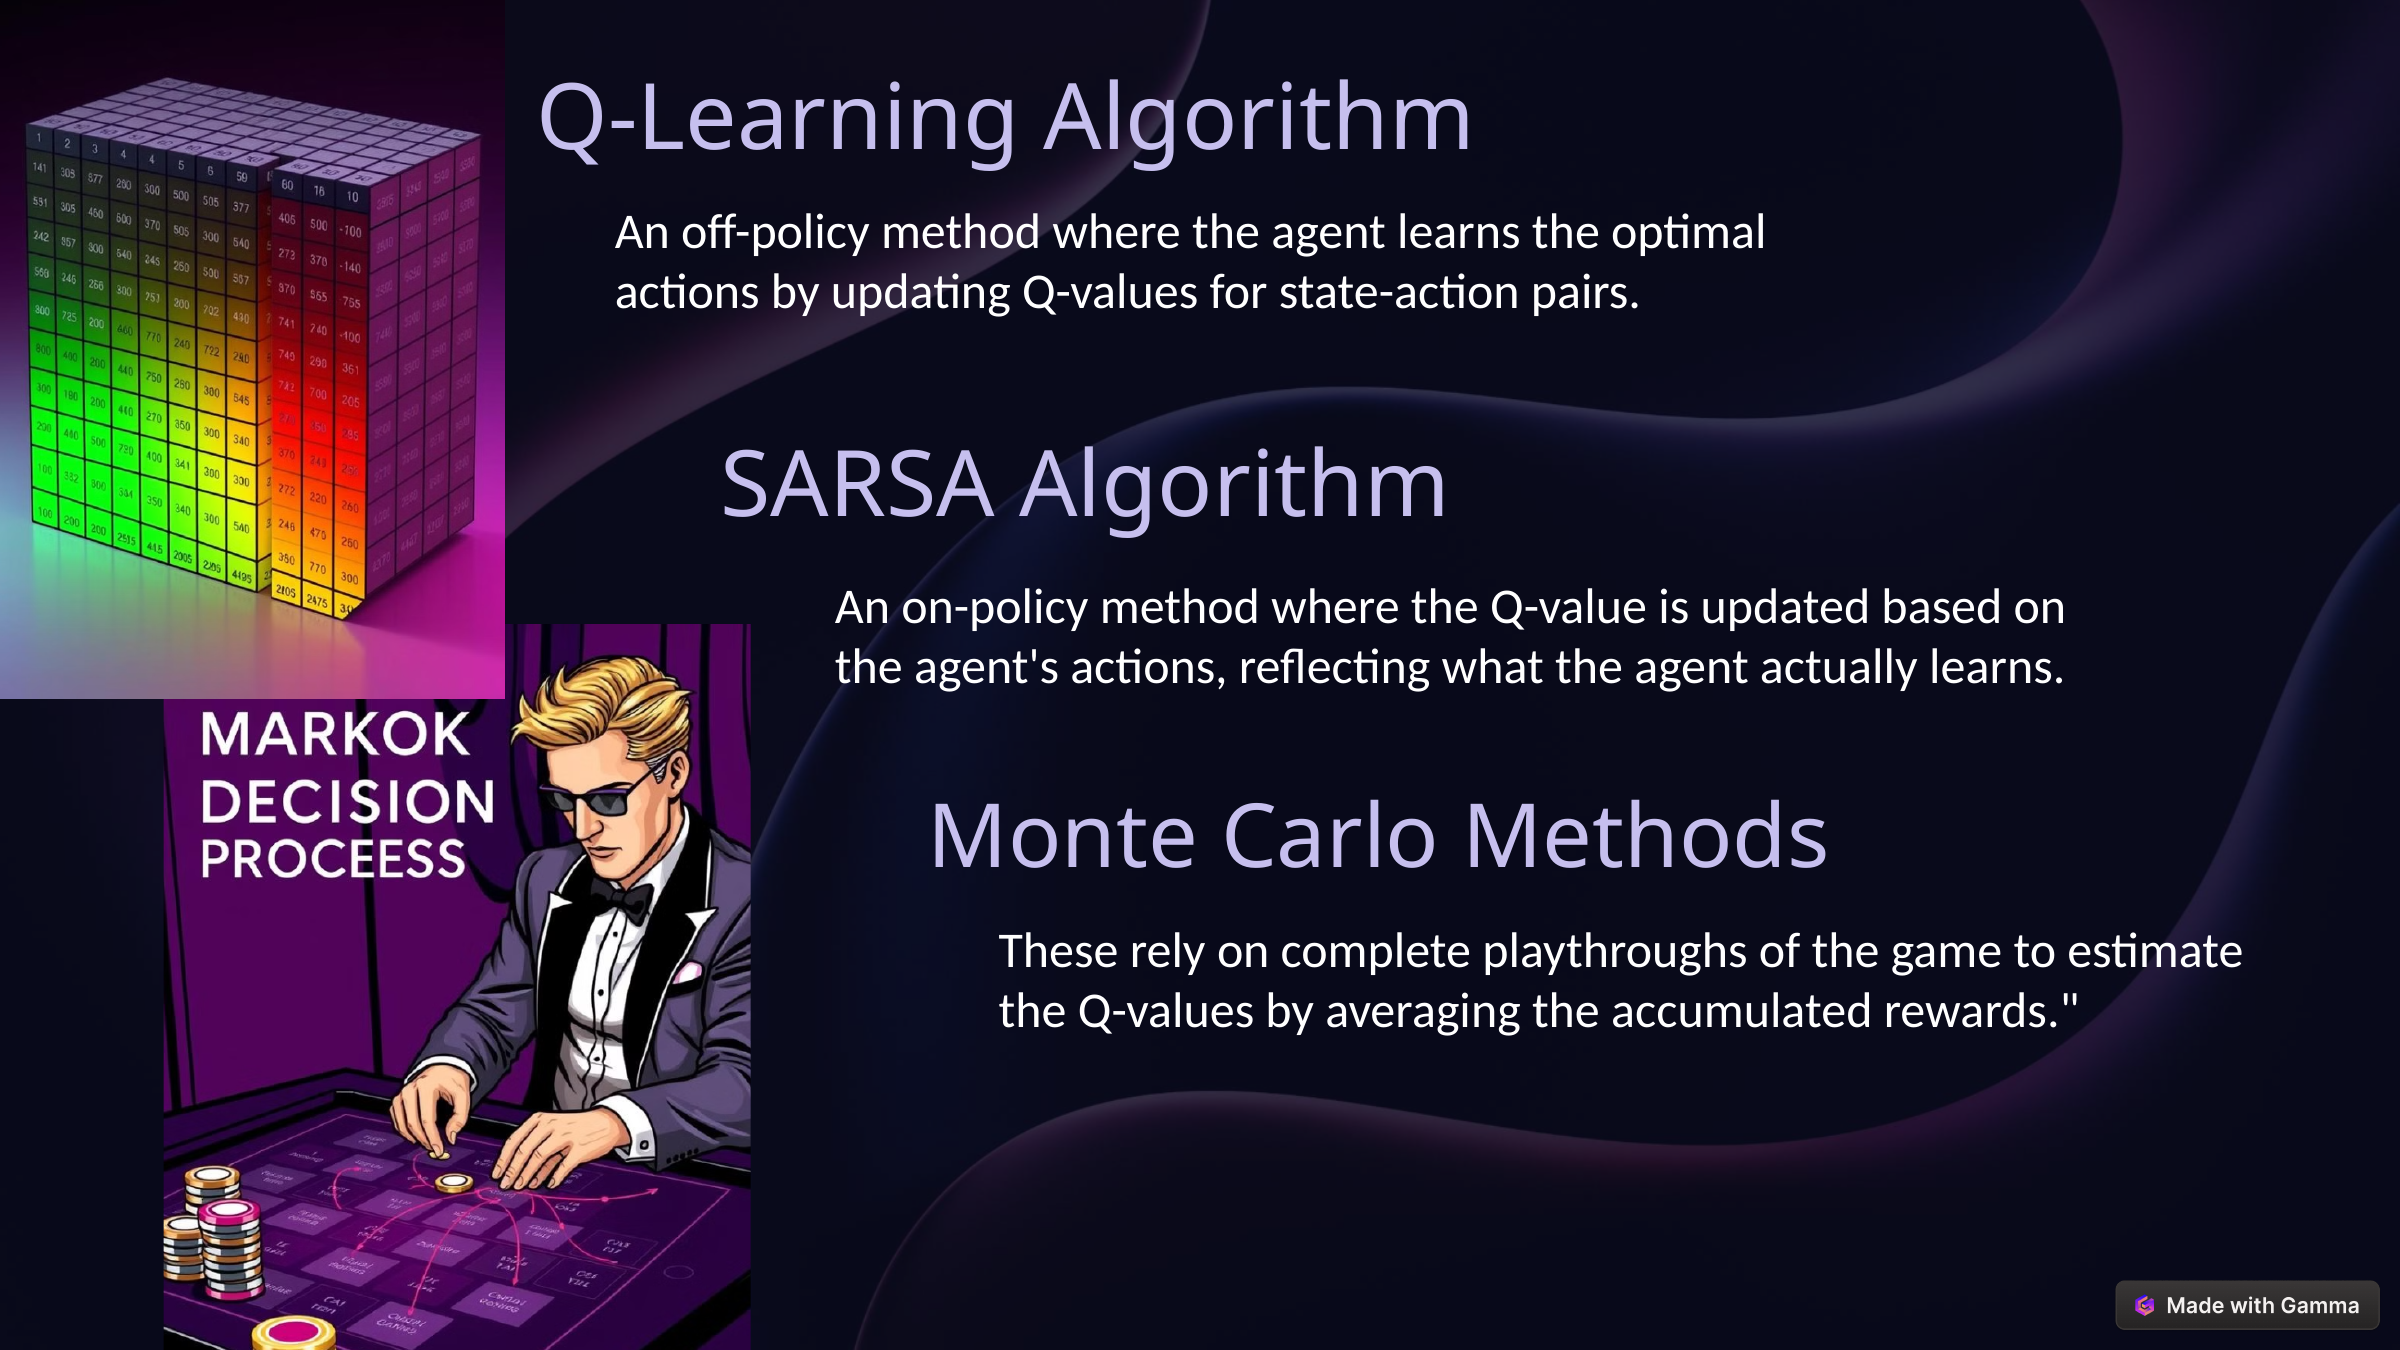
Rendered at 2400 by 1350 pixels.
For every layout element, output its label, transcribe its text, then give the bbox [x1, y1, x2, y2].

text_box An off-policy method where the agent learns the optimal actions by updating Q-values for state-action pairs. [599, 191, 1800, 327]
text_box Monte Carlo Methods [927, 774, 1868, 886]
picture [0, 0, 751, 1350]
text_box These rely on complete playthroughs of the game to estimate the Q-values by averaging the accumulated rewards." [983, 909, 2265, 1045]
text_box Q-Learning Algorithm [536, 53, 1515, 169]
text_box SARSA Algorithm [720, 420, 1639, 536]
picture [2106, 1271, 2389, 1339]
text_box An on-policy method where the Q-value is updated based on the agent's actions, reflecting what the agent actually learns. [820, 566, 2131, 701]
